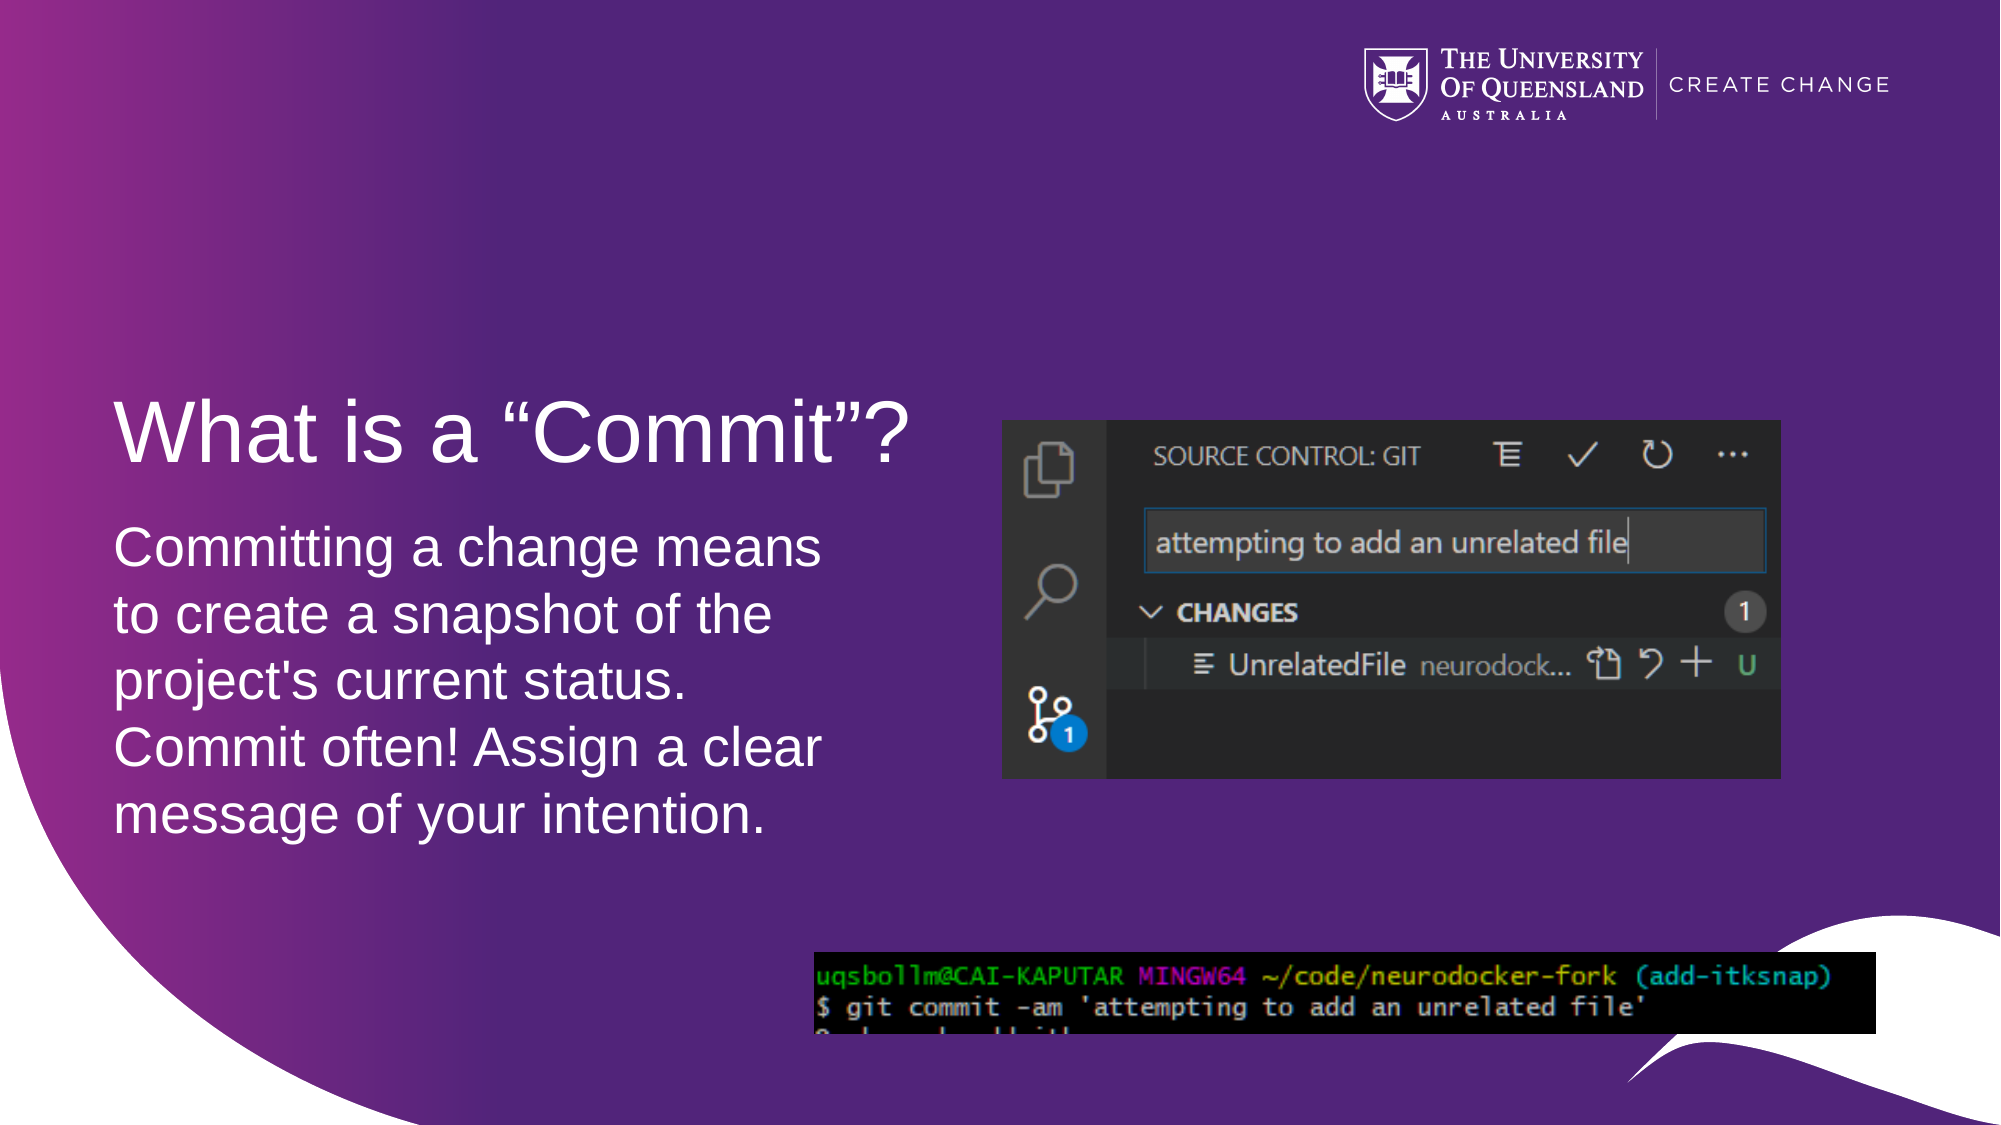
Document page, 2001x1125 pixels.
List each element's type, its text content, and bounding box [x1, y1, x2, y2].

picture [1002, 420, 1781, 779]
picture [1363, 45, 1889, 123]
title What is a “Commit”? [114, 278, 1881, 480]
picture [814, 952, 1876, 1034]
list Committing a change means to create a snapshot of the project's current status. Commit often! Assign a clear message of your intention. [114, 510, 859, 846]
